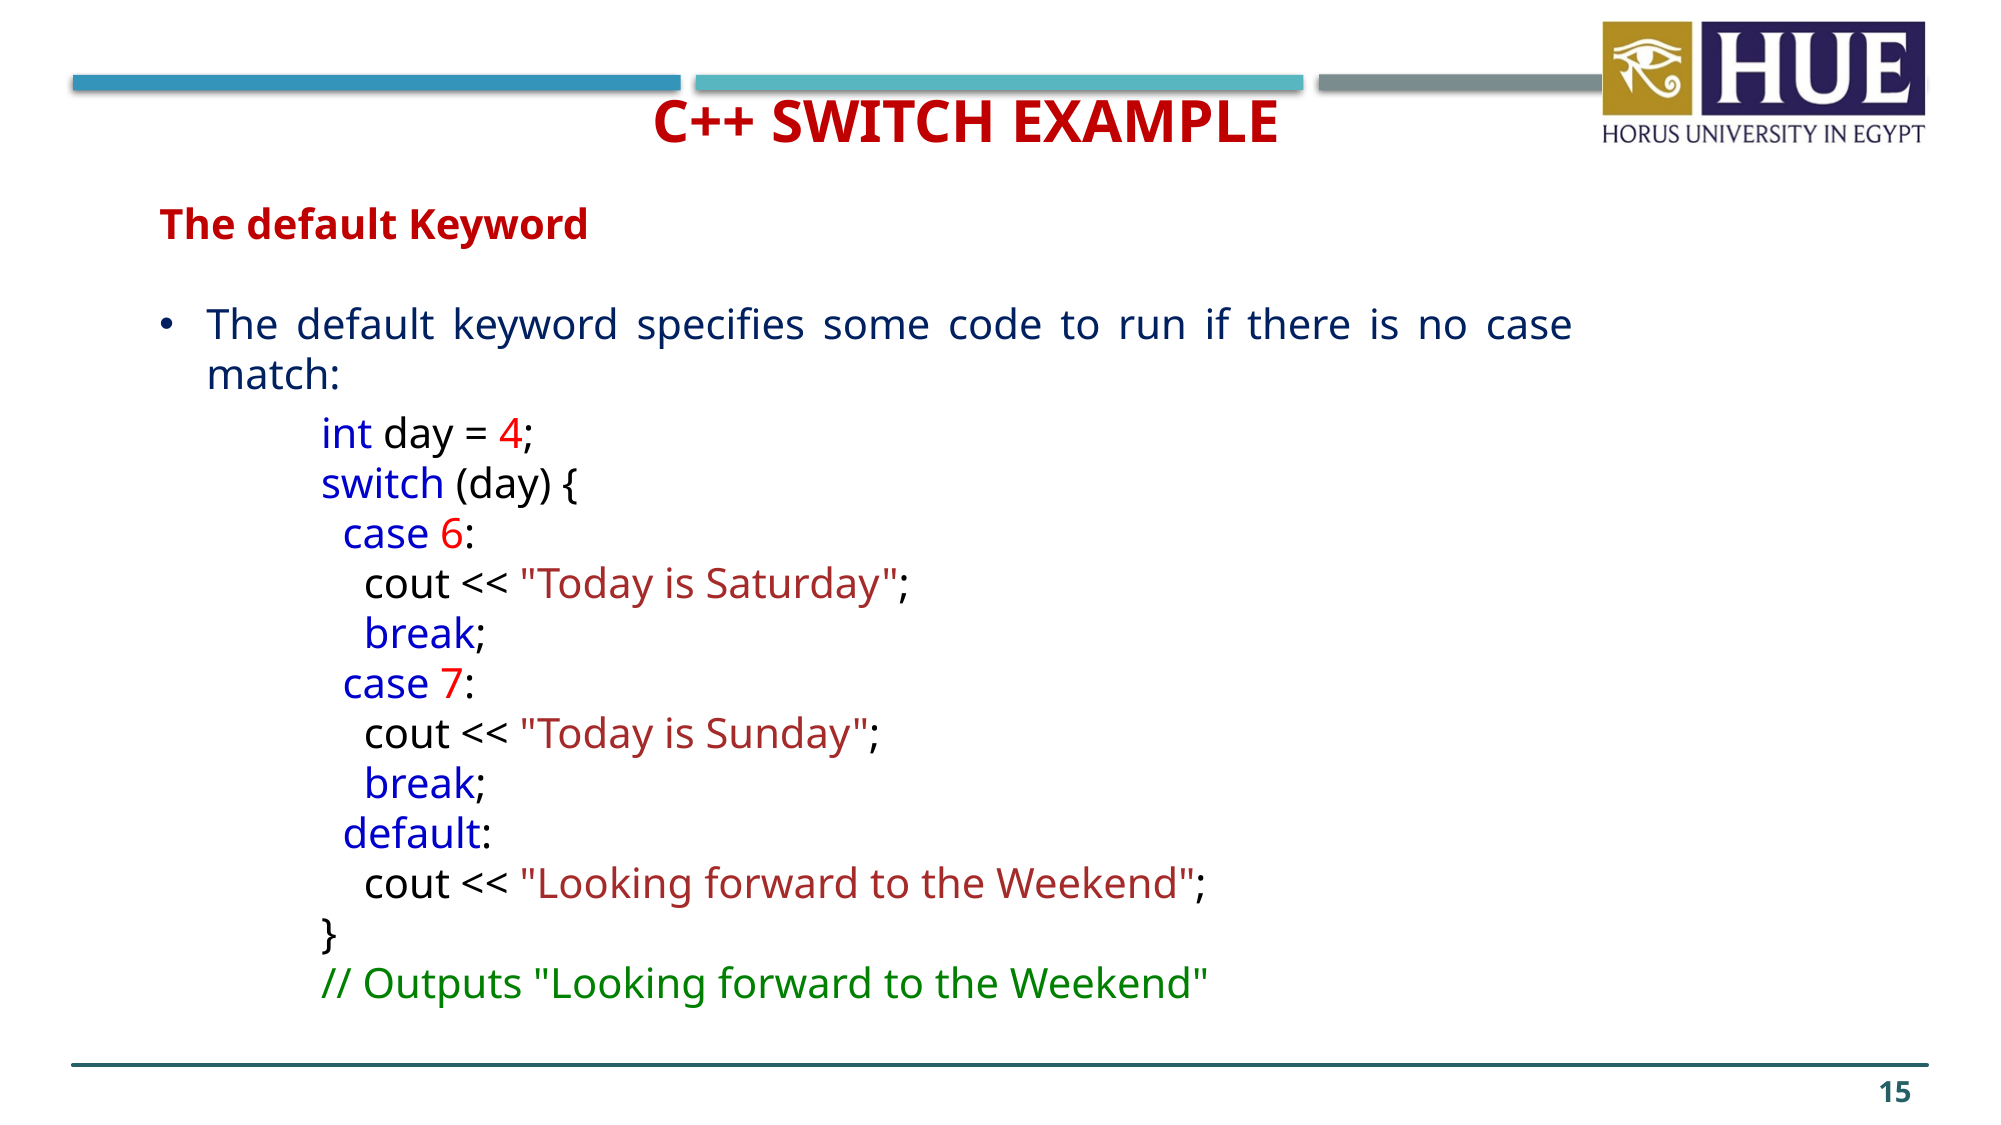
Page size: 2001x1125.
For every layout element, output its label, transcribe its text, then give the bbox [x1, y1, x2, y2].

text_box The default Keyword The default keyword specifies some code to run if there is no case match: [144, 190, 1589, 406]
text_box int day = 4; switch (day) { case 6: cout << "Today is Saturday"; break; case 7: cout << "Today is Sunday"; break; default: cout << "Looking forward to the Weekend"; } // Outputs "Looking forward to the Weekend" [306, 399, 1694, 1015]
text_box C++ Switch Example [637, 91, 1719, 170]
picture [1602, 21, 1927, 146]
slide_number 15 [1857, 1062, 1927, 1123]
